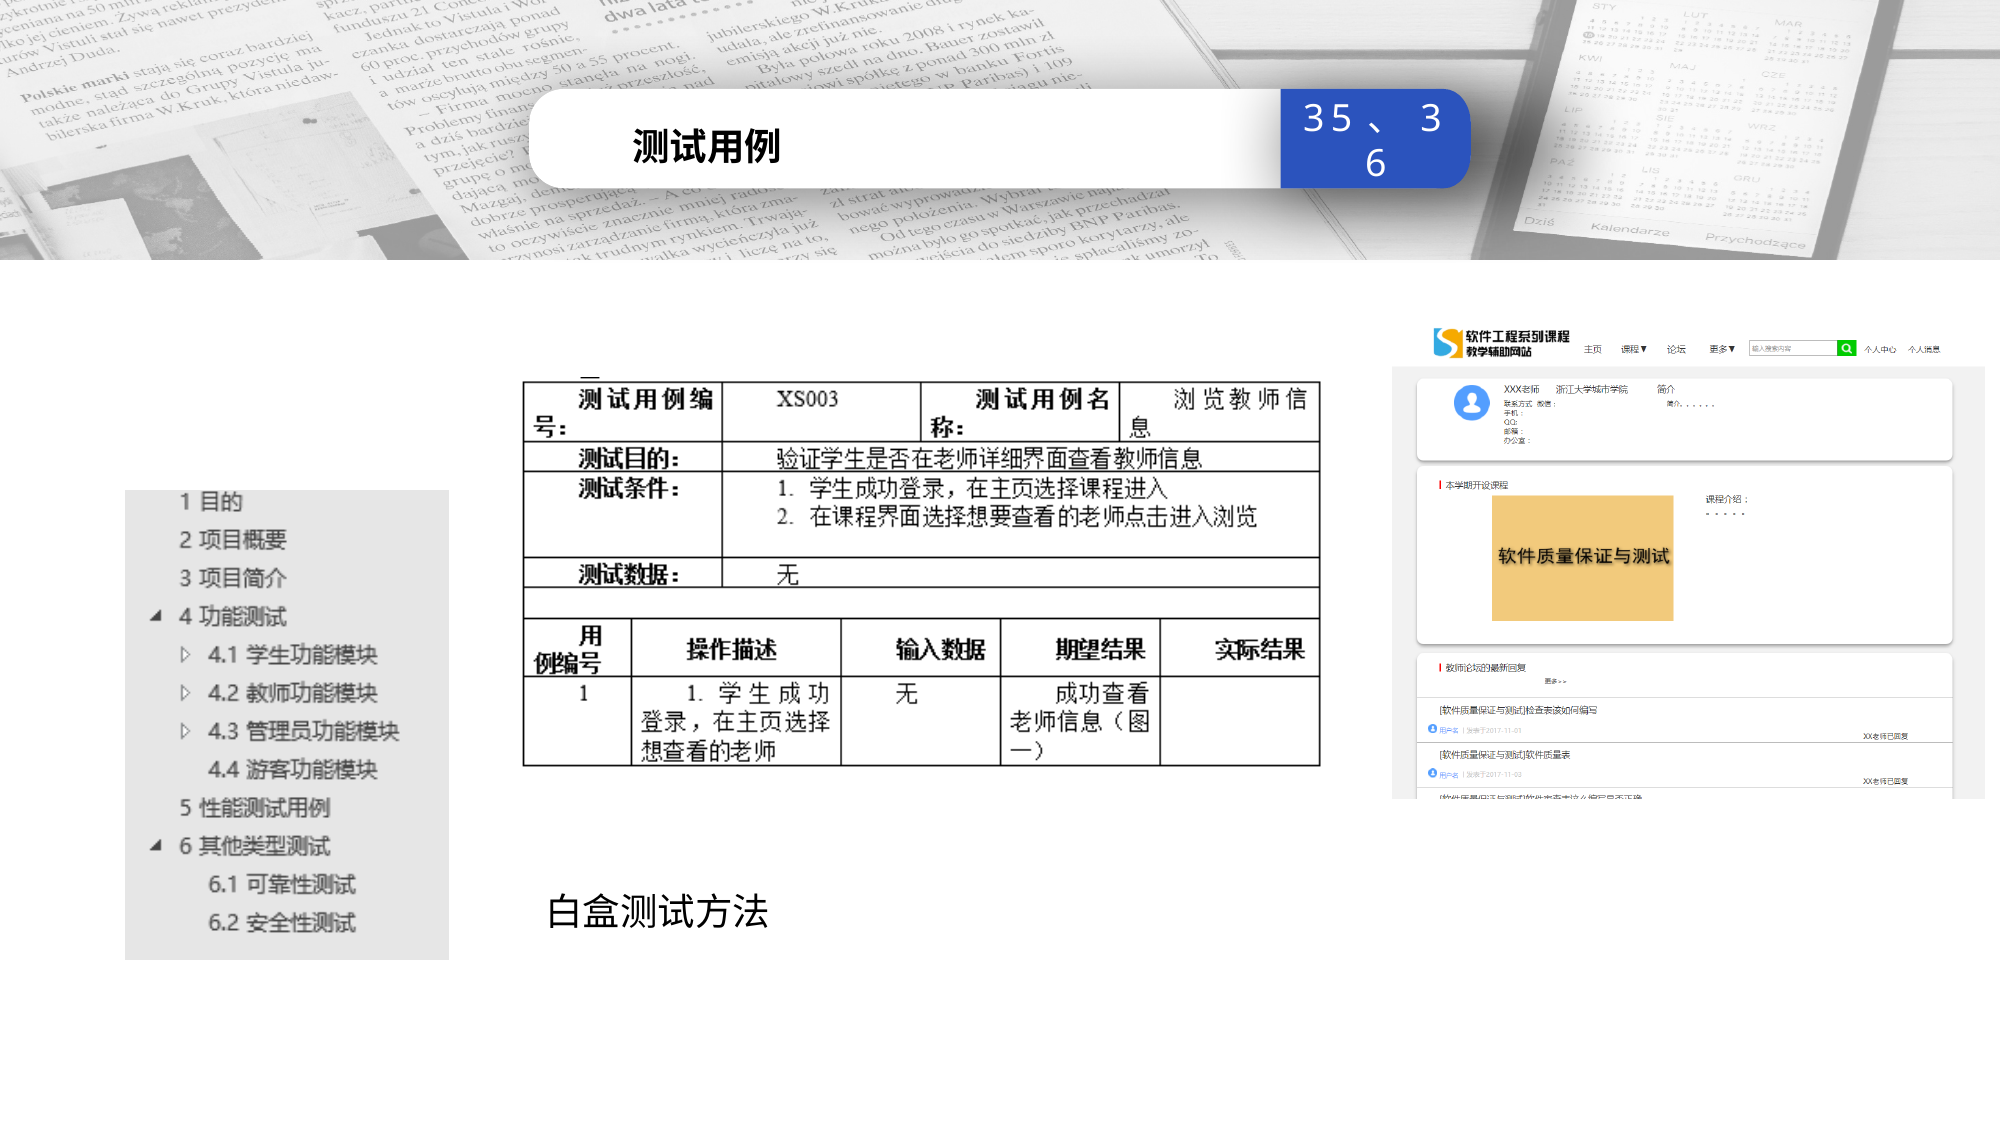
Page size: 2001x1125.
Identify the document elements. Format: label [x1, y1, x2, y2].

picture [498, 377, 1363, 787]
picture [1392, 326, 1985, 799]
text_box [0, 0, 2000, 1125]
picture [125, 490, 449, 960]
text_box [529, 88, 1471, 189]
